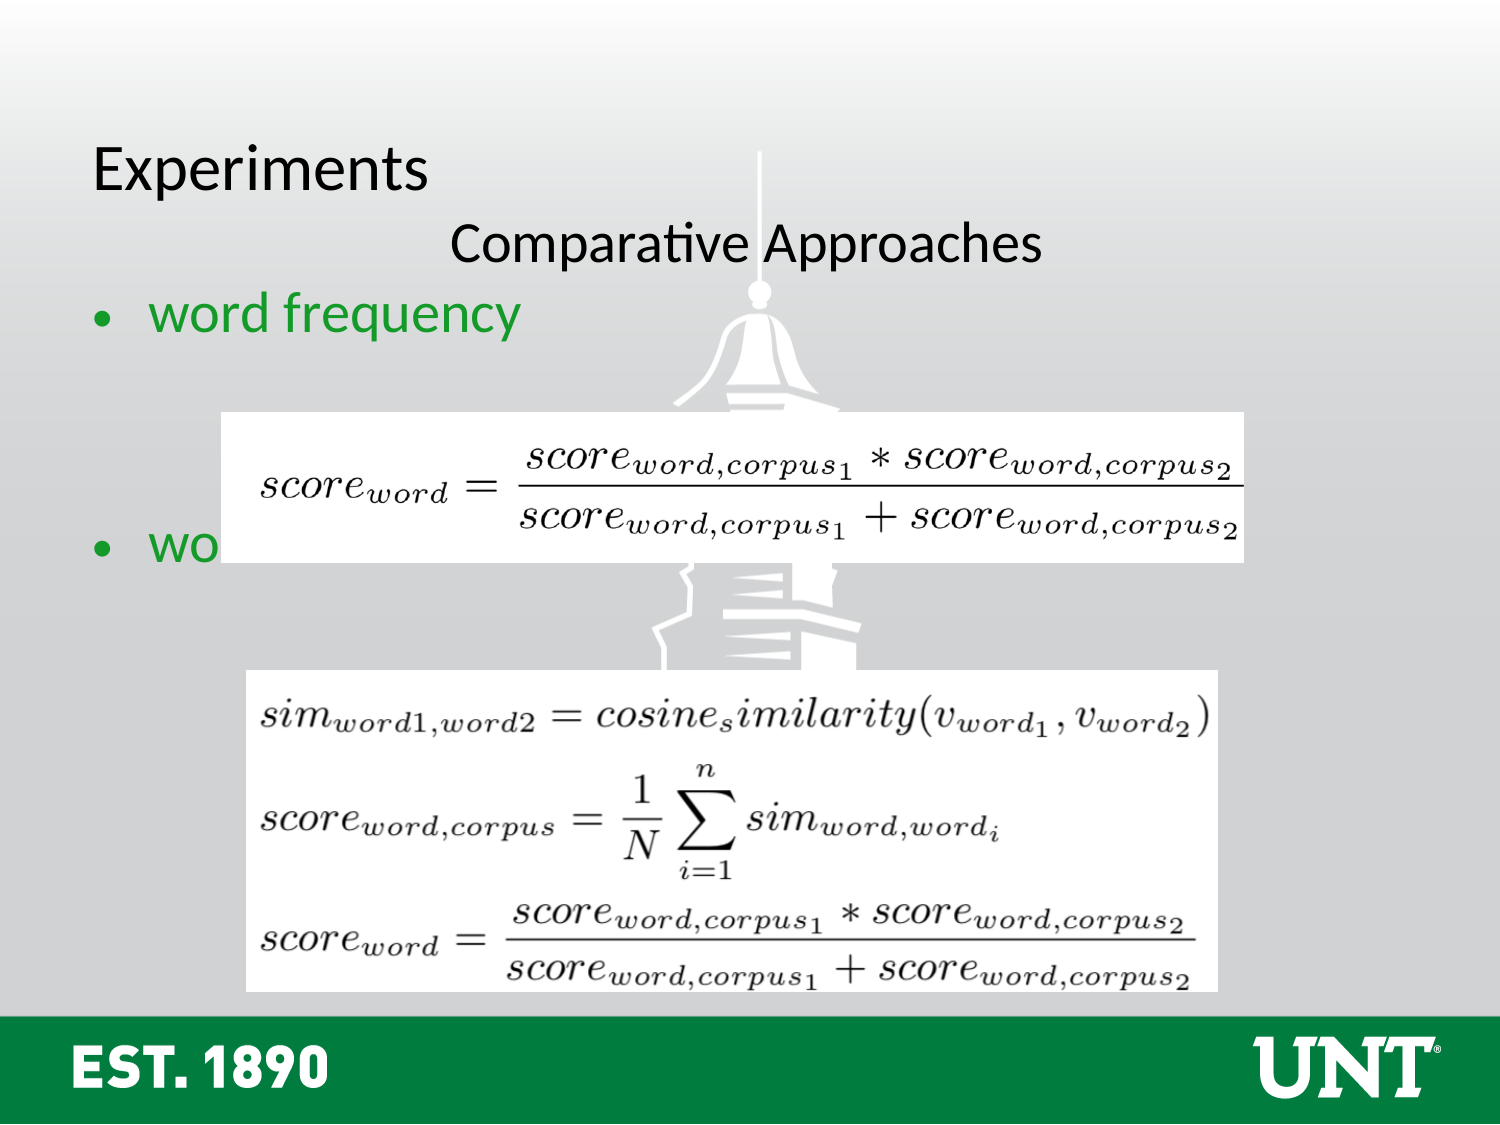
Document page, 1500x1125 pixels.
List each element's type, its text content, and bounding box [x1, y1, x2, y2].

picture [0, 0, 1500, 1125]
list Experiments Comparative Approaches word frequency word2vec [77, 132, 1430, 920]
